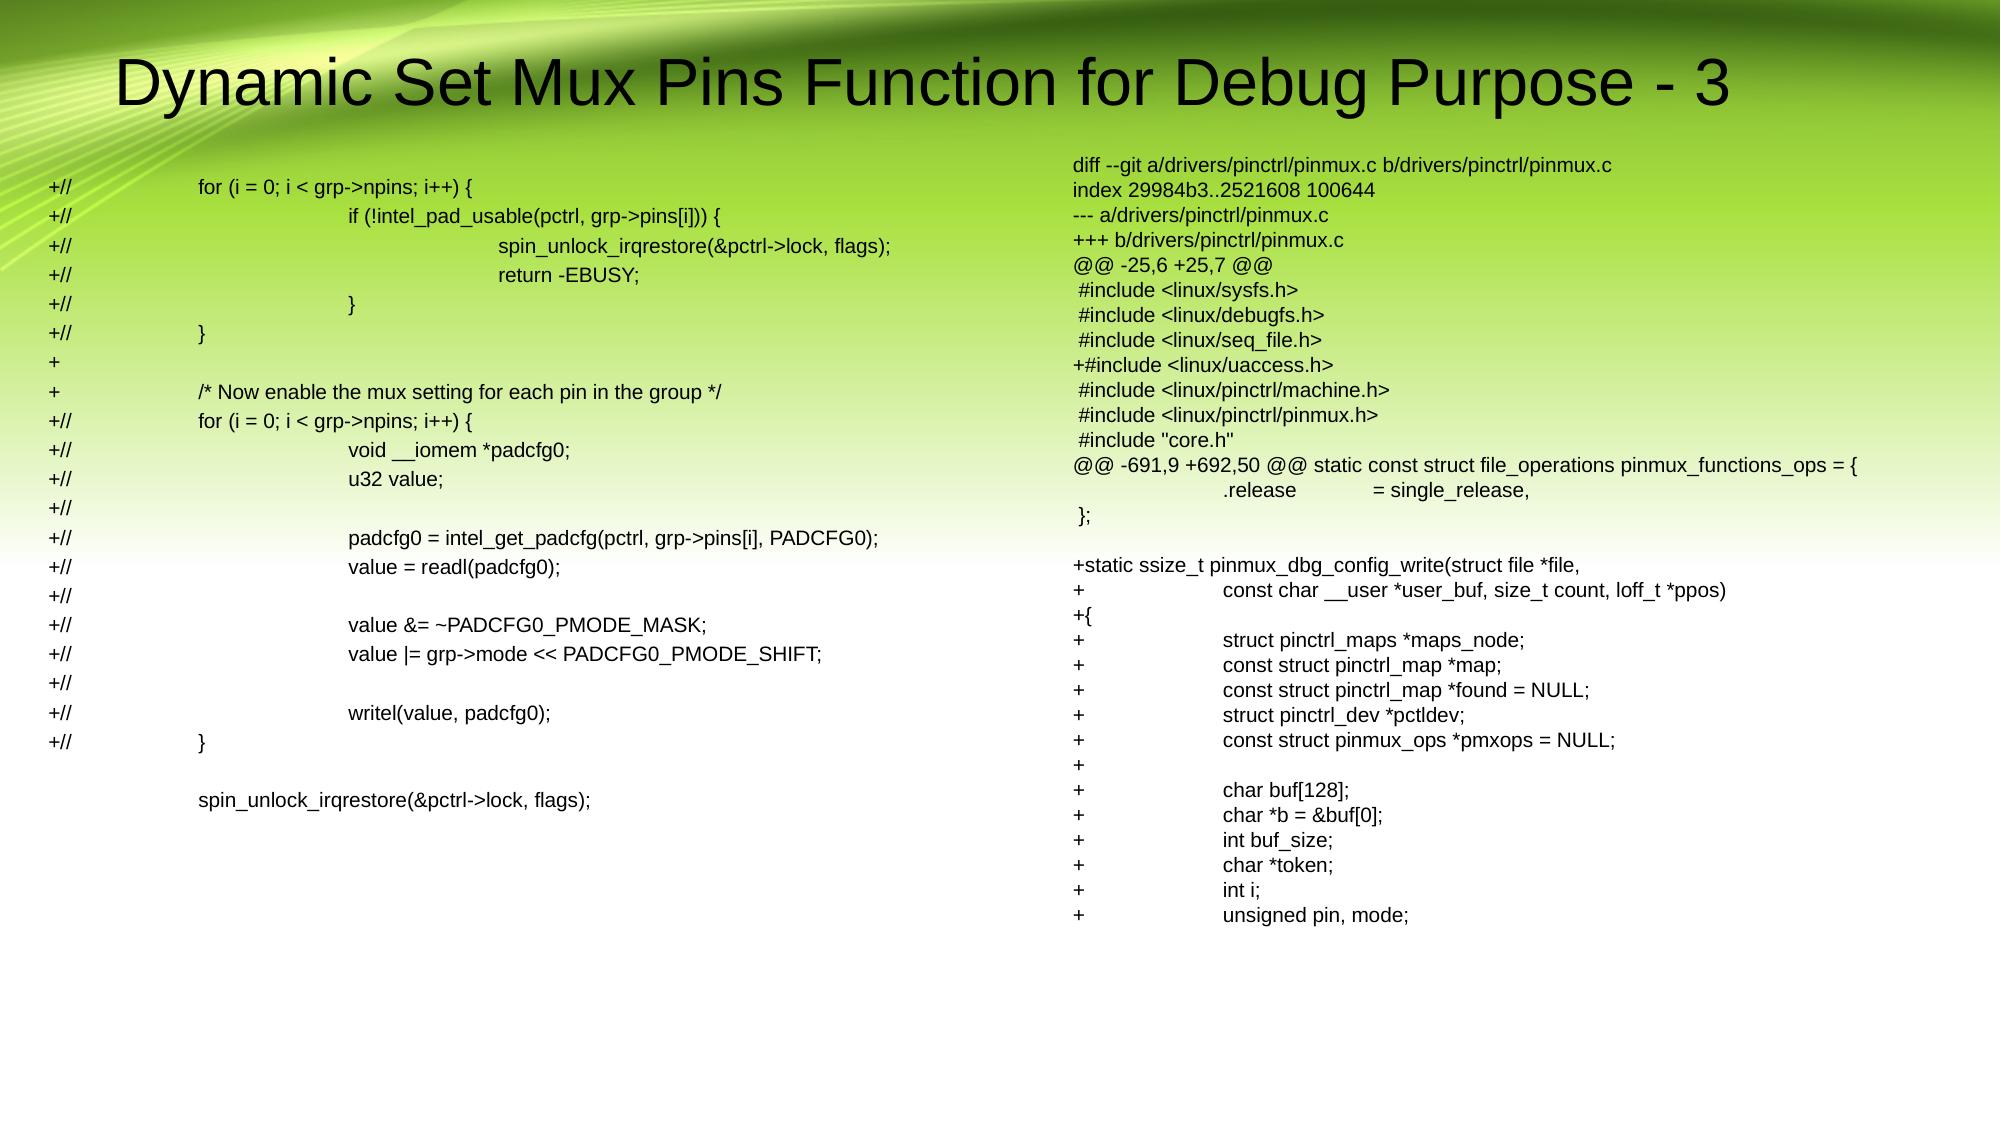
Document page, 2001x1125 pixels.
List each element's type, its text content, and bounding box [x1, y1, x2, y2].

title Dynamic Set Mux Pins Function for Debug Purpose - 3 [99, 30, 1901, 127]
list +// for (i = 0; i < grp->npins; i++) { +// if (!intel_pad_usable(pctrl, grp->pins[i])) { +// spin_unlock_irqrestore(&pctrl->lock, flags); +// return -EBUSY; +// } +// } + + /* Now enable the mux setting for each pin in the group */ +// for (i = 0; i < grp->npins; i++) { +// void __iomem *padcfg0; +// u32 value; +// +// padcfg0 = intel_get_padcfg(pctrl, grp->pins[i], PADCFG0); +// value = readl(padcfg0); +// +// value &= ~PADCFG0_PMODE_MASK; +// value |= grp->mode << PADCFG0_PMODE_SHIFT; +// +// writel(value, padcfg0); +// } spin_unlock_irqrestore(&pctrl->lock, flags); [33, 166, 937, 1007]
text_box diff --git a/drivers/pinctrl/pinmux.c b/drivers/pinctrl/pinmux.c index 29984b3..2521608 100644 --- a/drivers/pinctrl/pinmux.c +++ b/drivers/pinctrl/pinmux.c @@ -25,6 +25,7 @@ #include <linux/sysfs.h> #include <linux/debugfs.h> #include <linux/seq_file.h> +#include <linux/uaccess.h> #include <linux/pinctrl/machine.h> #include <linux/pinctrl/pinmux.h> #include "core.h" @@ -691,9 +692,50 @@ static const struct file_operations pinmux_functions_ops = { .release = single_release, }; +static ssize_t pinmux_dbg_config_write(struct file *file, + const char __user *user_buf, size_t count, loff_t *ppos) +{ + struct pinctrl_maps *maps_node; + const struct pinctrl_map *map; + const struct pinctrl_map *found = NULL; + struct pinctrl_dev *pctldev; + const struct pinmux_ops *pmxops = NULL; + + char buf[128]; + char *b = &buf[0]; + int buf_size; + char *token; + int i; + unsigned pin, mode; [1058, 144, 1933, 934]
picture [0, 0, 2000, 1125]
